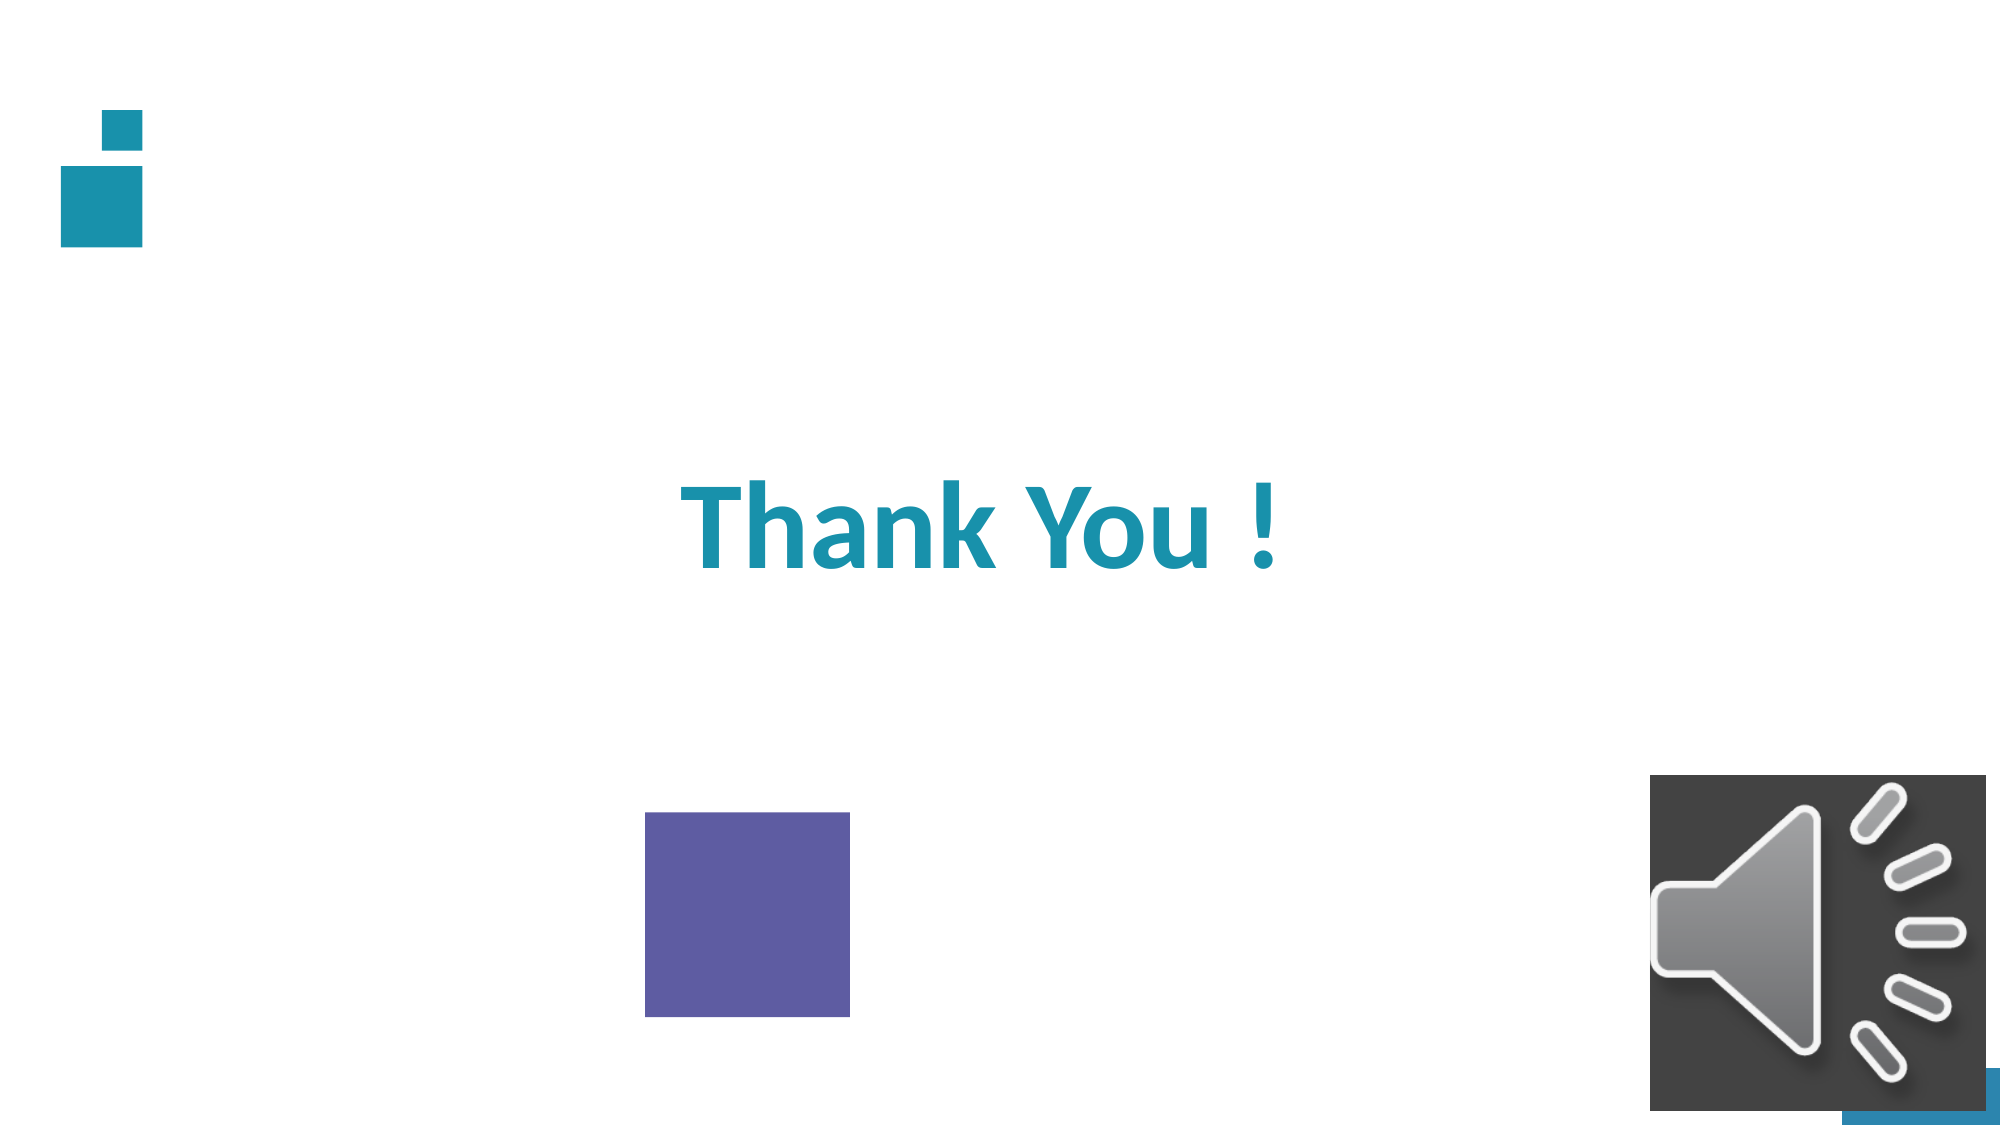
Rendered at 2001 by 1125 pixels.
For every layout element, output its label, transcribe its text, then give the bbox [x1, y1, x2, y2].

title Thank You ! [665, 260, 1455, 797]
picture [1648, 773, 1987, 1112]
